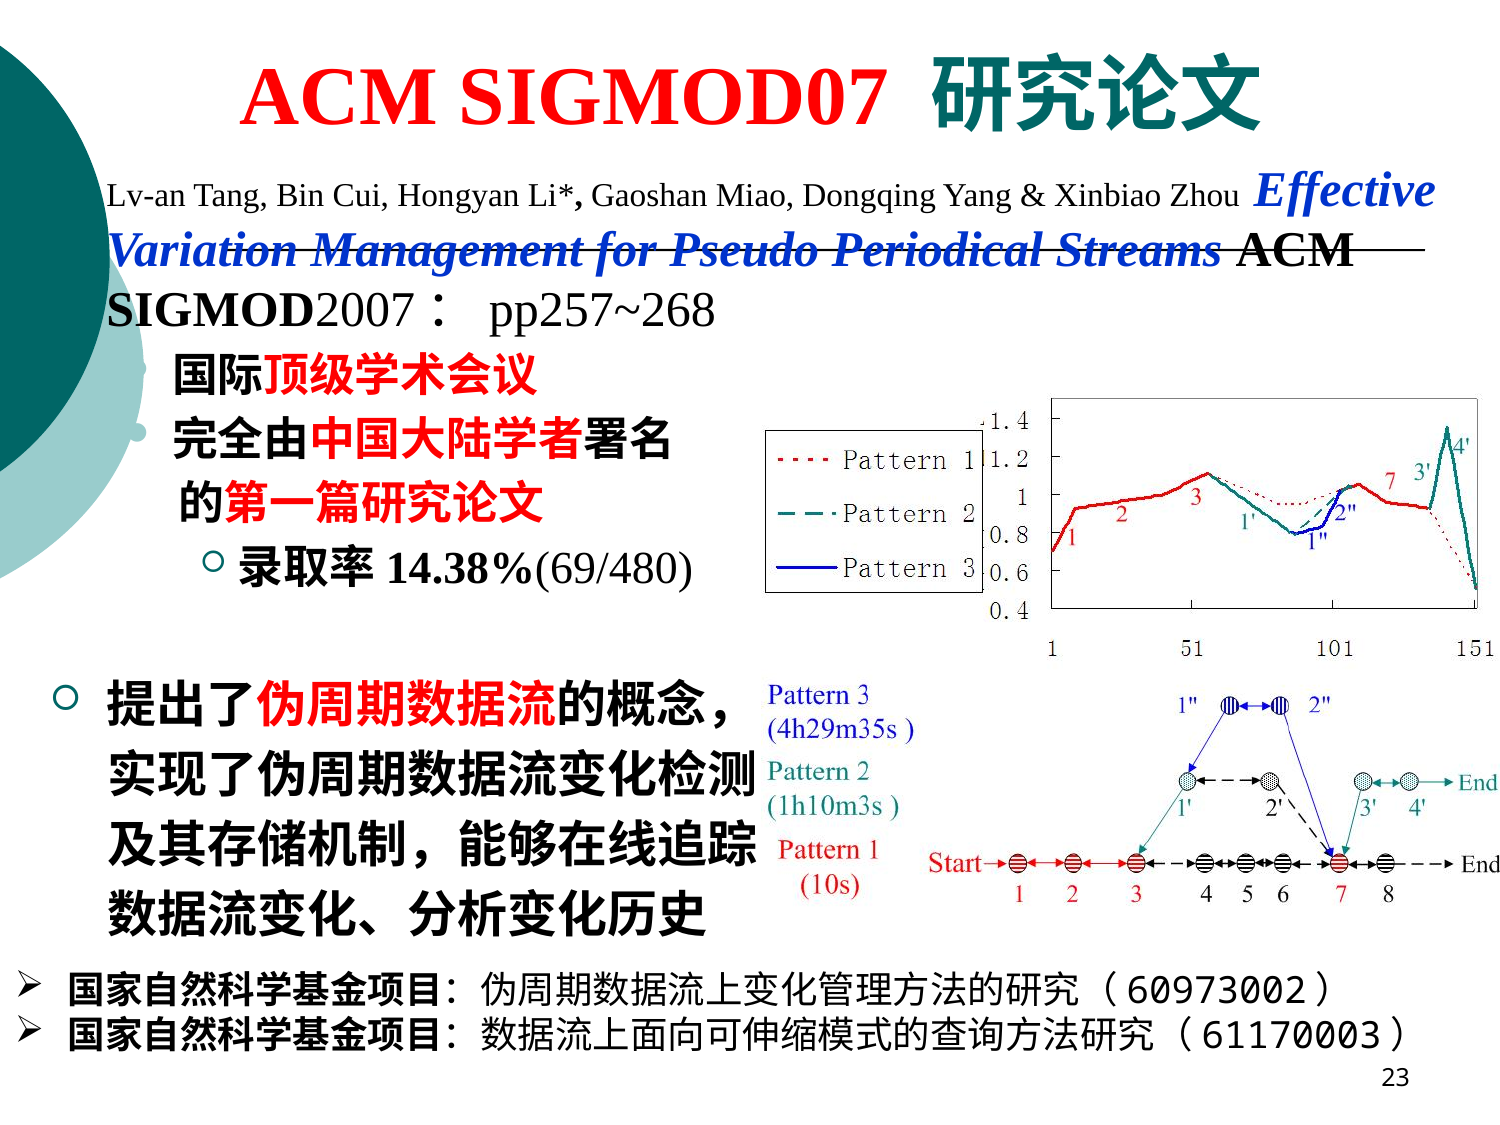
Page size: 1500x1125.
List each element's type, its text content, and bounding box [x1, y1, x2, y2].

title ACM SIGMOD07 研究论文 [224, 49, 1425, 149]
text_box 国家自然科学基金项目：伪周期数据流上变化管理方法的研究（60973002） 国家自然科学基金项目：数据流上面向可伸缩模式的查询方法研究（61170003） [0, 958, 1500, 1064]
slide_number 23 [1074, 1064, 1425, 1103]
picture [761, 385, 1500, 908]
list Lv-an Tang, Bin Cui, Hongyan Li*, Gaoshan Miao, Dongqing Yang & Xinbiao Zhou Effective Variation Management for Pseudo Periodical Streams ACM SIGMOD2007：pp257~268 国际顶级学术会议 完全由中国大陆学者署名 的第一篇研究论文 录取率14.38%(69/480) 提出了伪周期数据流的概念， 实现了伪周期数据流变化检测 及其存储机制，能够在线追踪 数据流变化、分析变化历史 [35, 149, 1500, 958]
